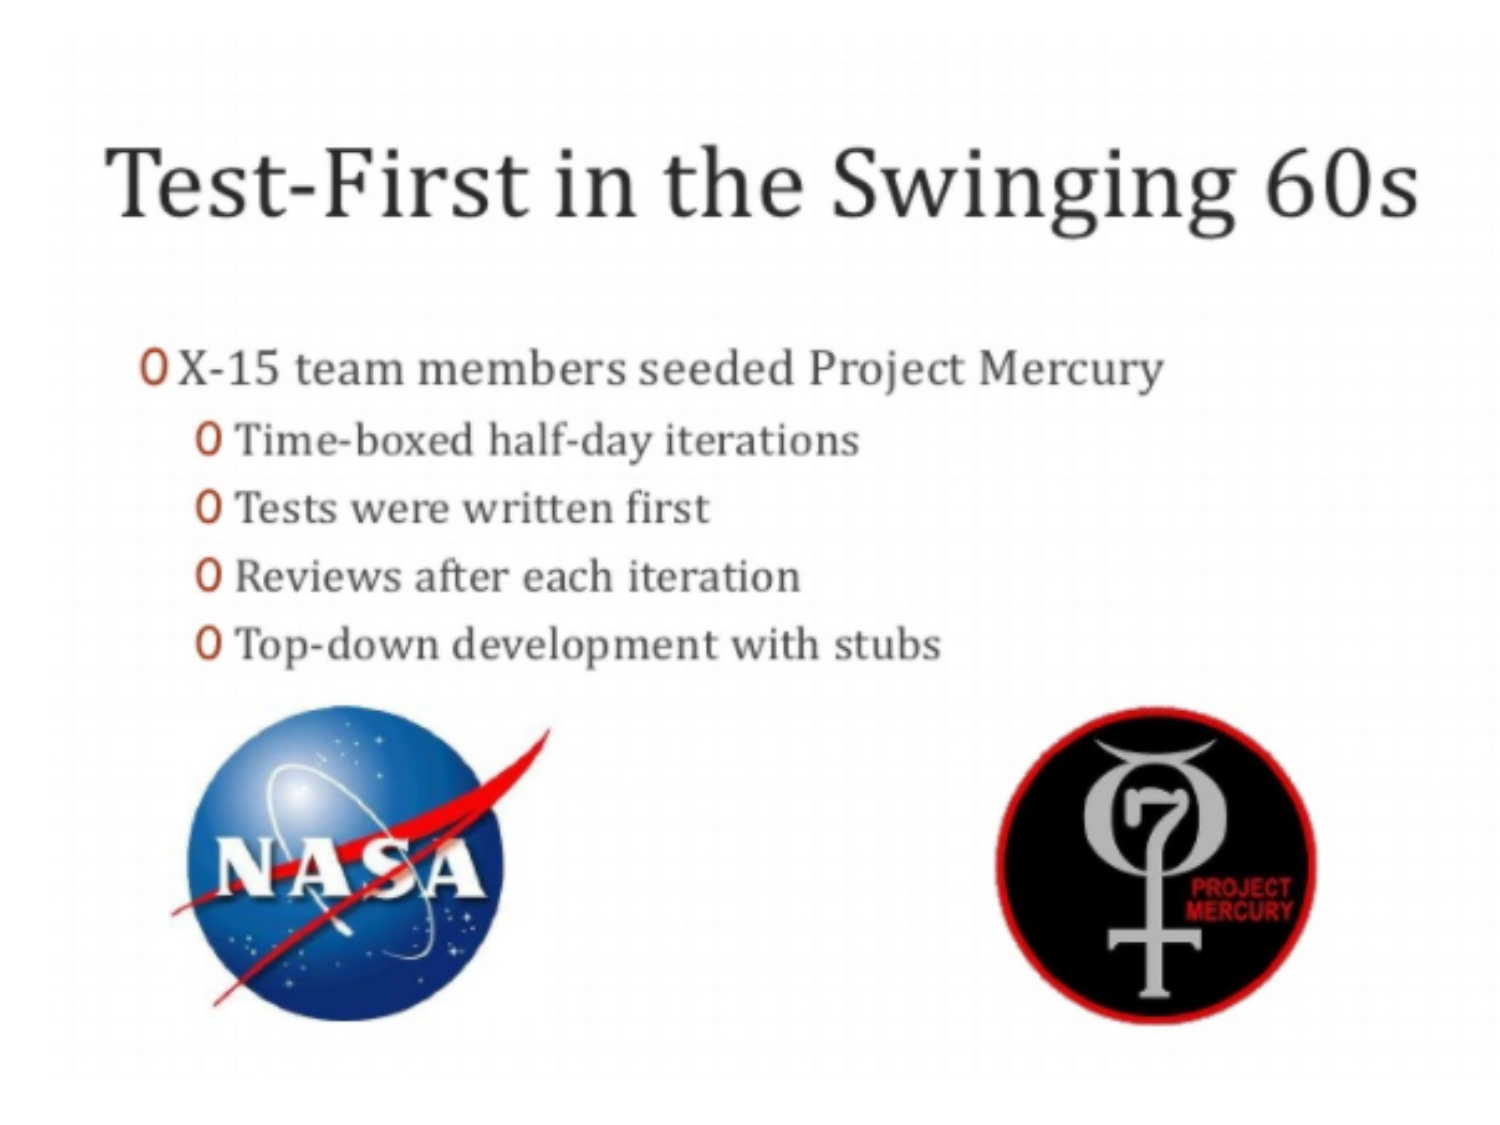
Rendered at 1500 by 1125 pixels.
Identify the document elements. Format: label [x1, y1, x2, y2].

list [49, 37, 1500, 1076]
